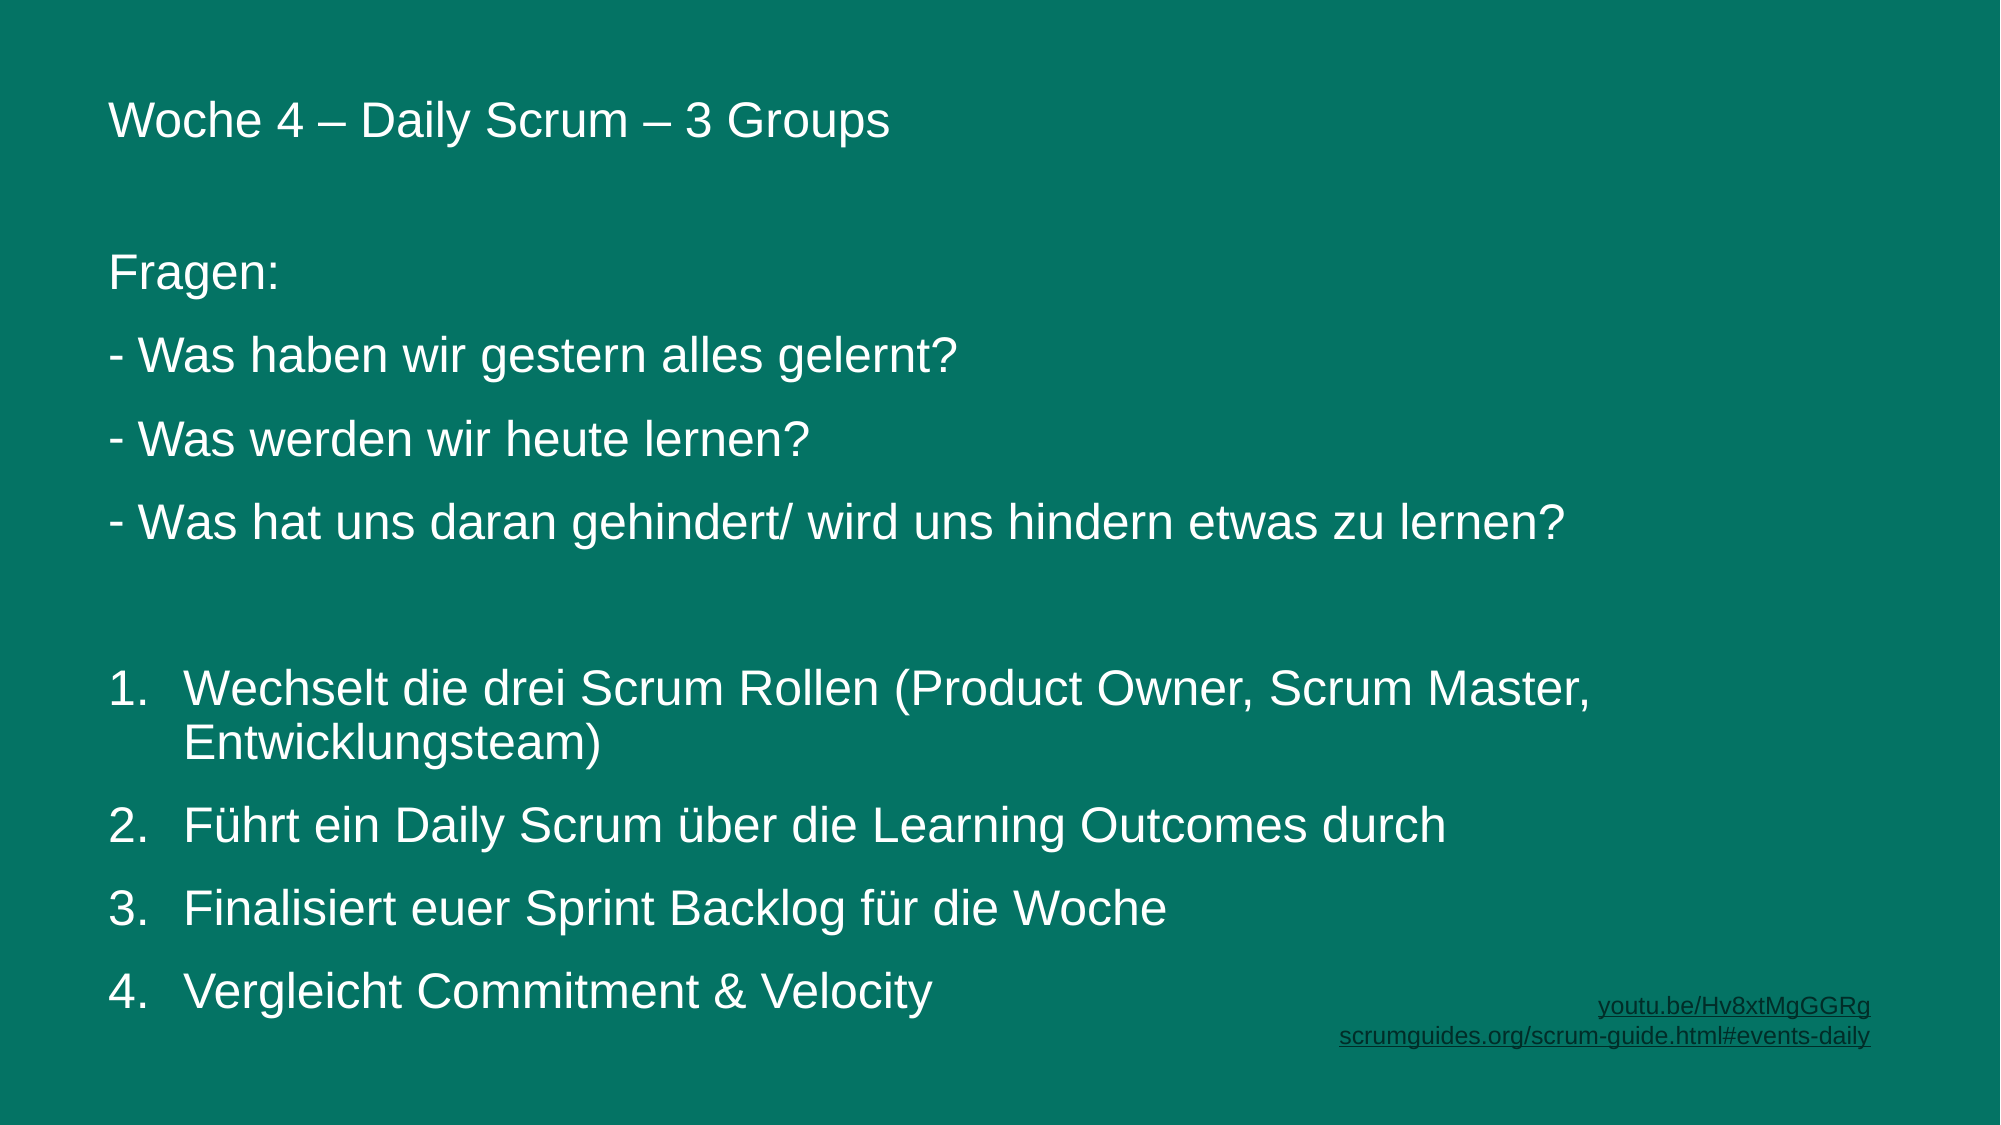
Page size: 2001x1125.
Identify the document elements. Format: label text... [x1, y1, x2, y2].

title Woche 4 – Daily Scrum – 3 Groups [108, 94, 1377, 243]
text_box youtu.be/Hv8xtMgGGRg scrumguides.org/scrum-guide.html#events-daily [549, 899, 1872, 1063]
list Fragen: Was haben wir gestern alles gelernt? Was werden wir heute lernen? Was hat uns daran gehindert/ wird uns hindern etwas zu lernen? Wechselt die drei Scrum Rollen (Product Owner, Scrum Master, Entwicklungsteam) Führt ein Daily Scrum über die Learning Outcomes durch Finalisiert euer Sprint Backlog für die Woche Vergleicht Commitment & Velocity [108, 246, 1767, 981]
